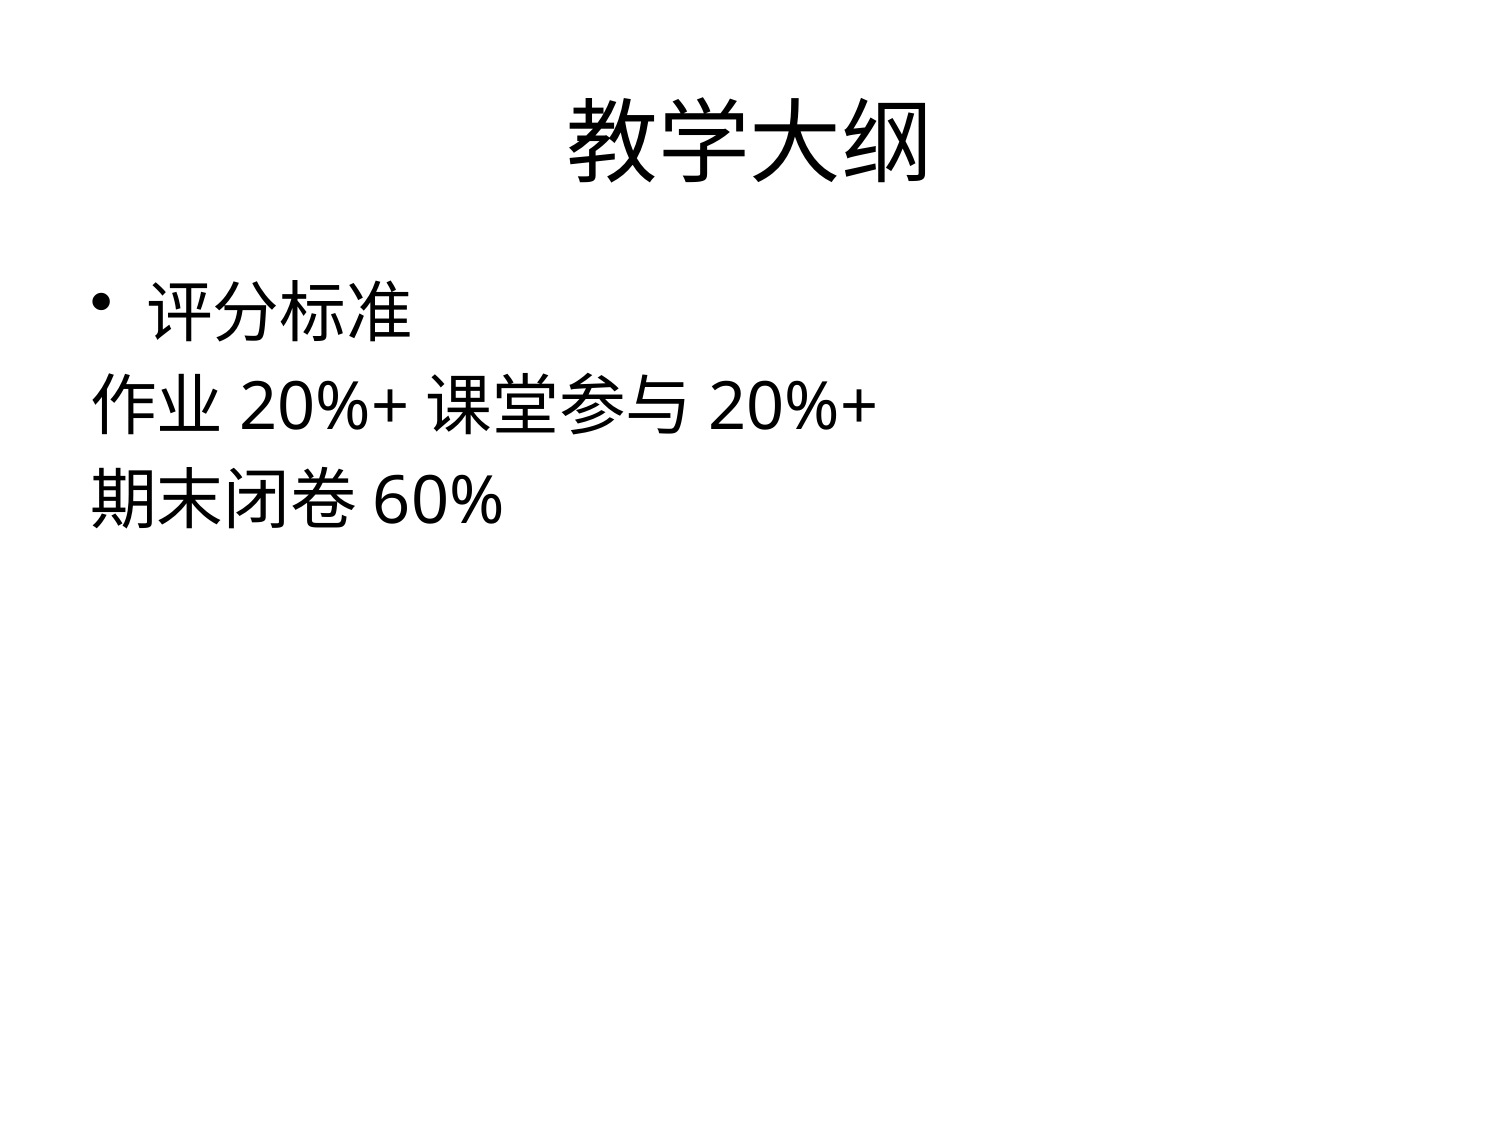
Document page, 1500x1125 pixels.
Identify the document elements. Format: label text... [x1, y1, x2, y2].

title 教学大纲 [75, 45, 1425, 233]
list 评分标准 作业20%+课堂参与20%+ 期末闭卷60% [75, 262, 1425, 1005]
